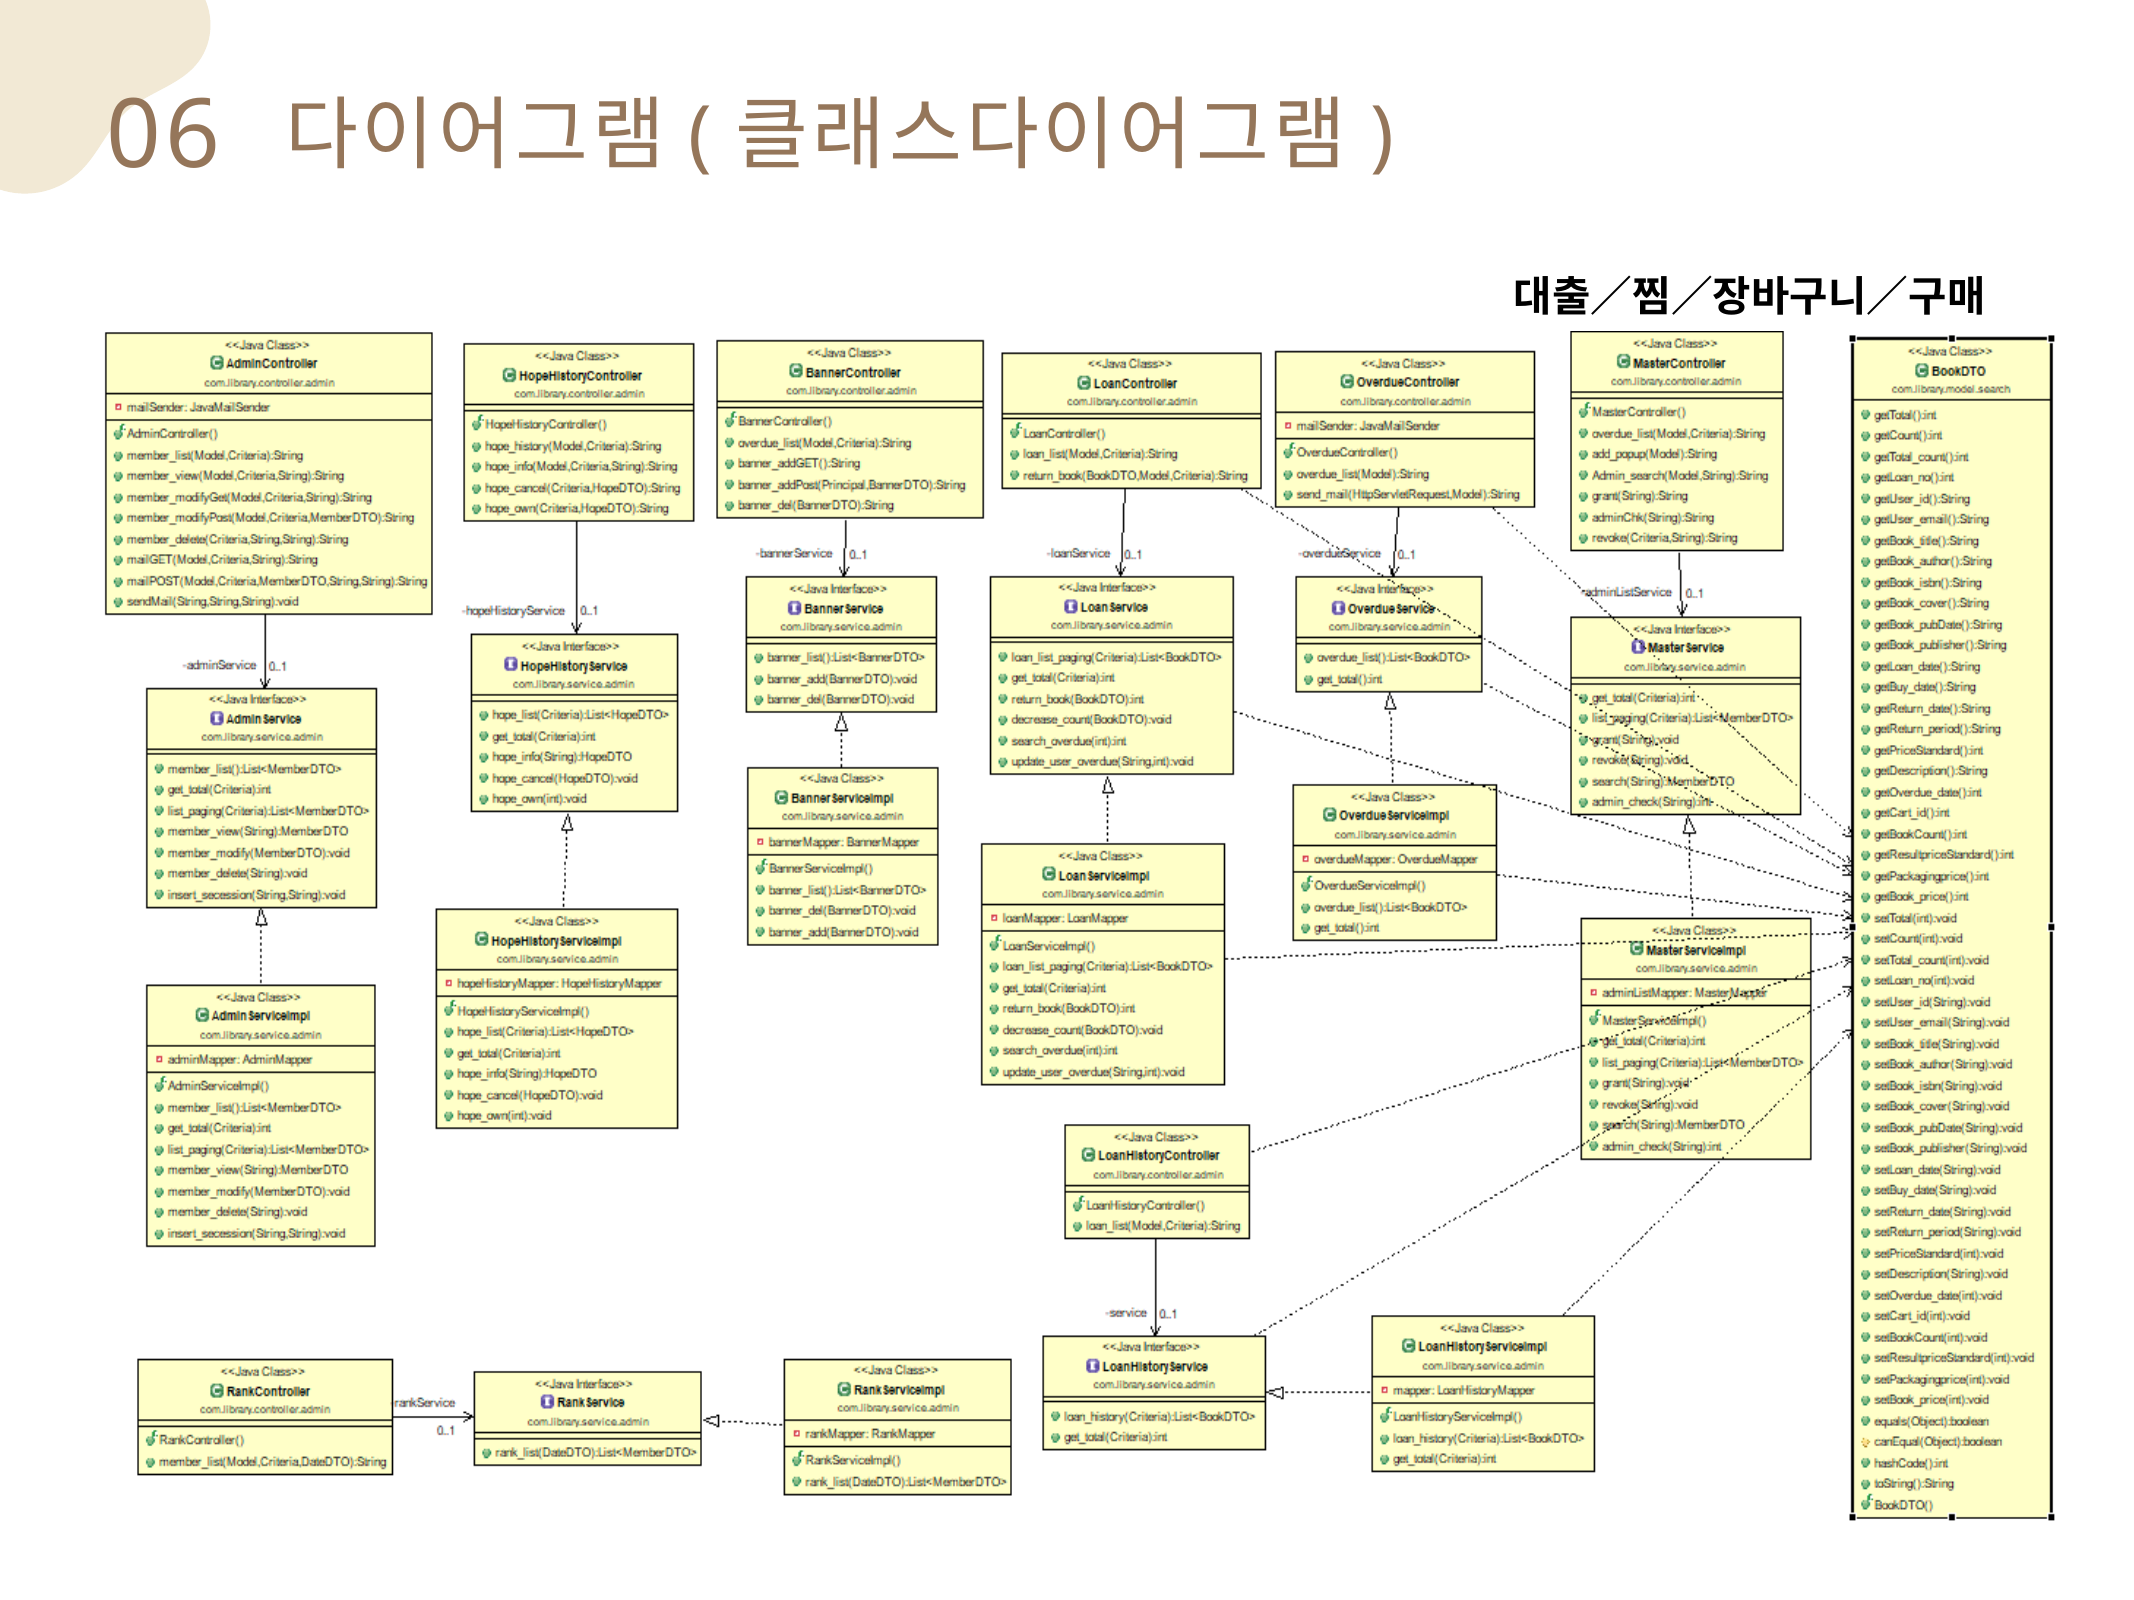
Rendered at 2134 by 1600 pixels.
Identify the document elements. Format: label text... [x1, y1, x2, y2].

text_box 대출／찜／장바구니／구매 [1366, 251, 2134, 329]
text_box 다이어그램(클래스다이어그램) [276, 74, 1403, 187]
text_box 06 [97, 63, 229, 196]
picture [101, 331, 2075, 1533]
text_box [0, 0, 211, 194]
